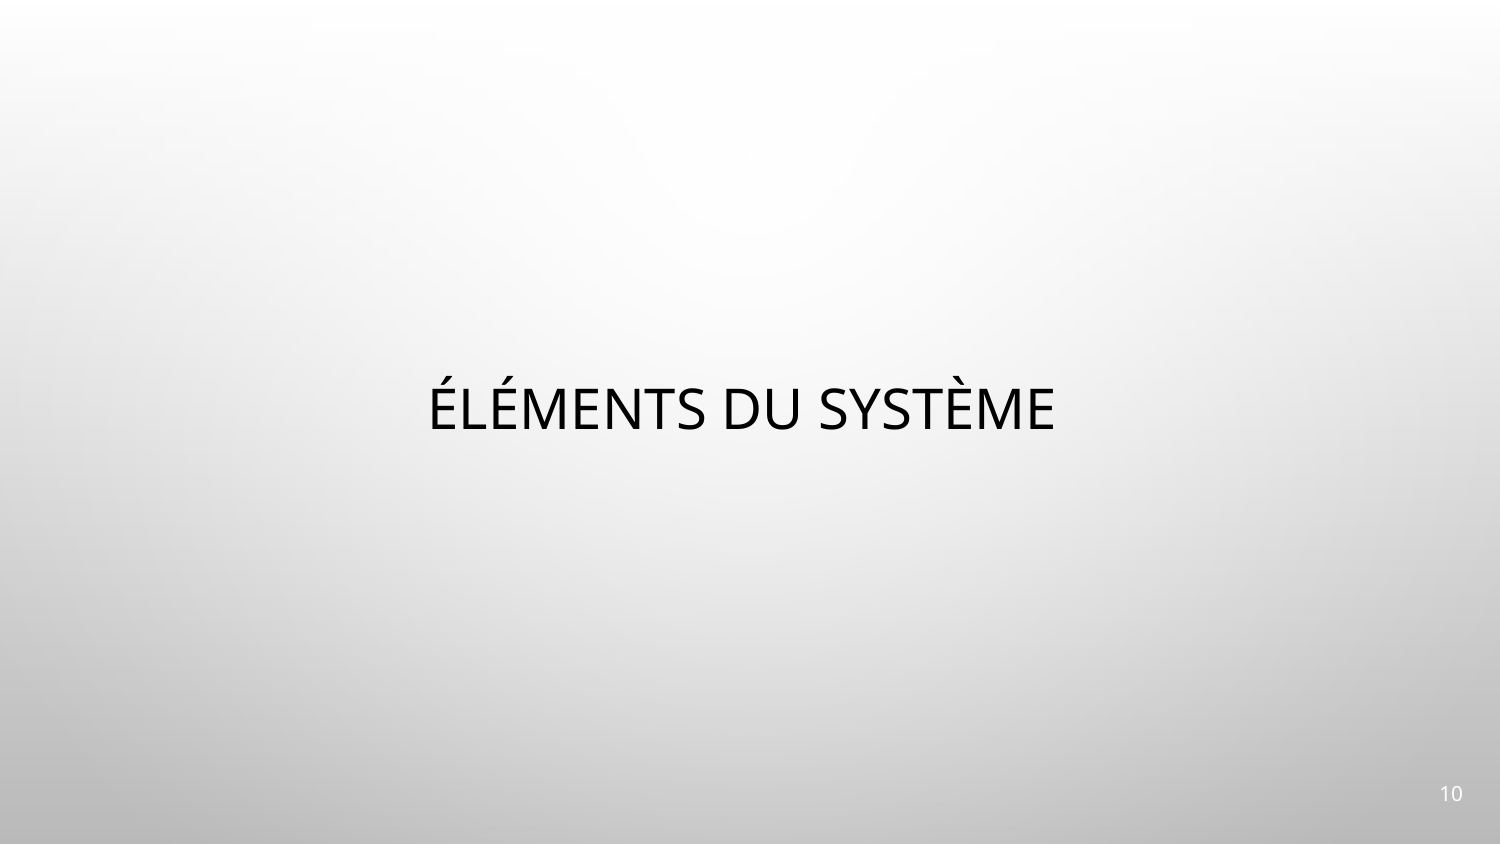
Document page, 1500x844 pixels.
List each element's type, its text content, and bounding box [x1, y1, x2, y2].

title Éléments du système [51, 358, 1449, 458]
slide_number 10 [1387, 762, 1478, 828]
picture [0, 0, 1500, 844]
